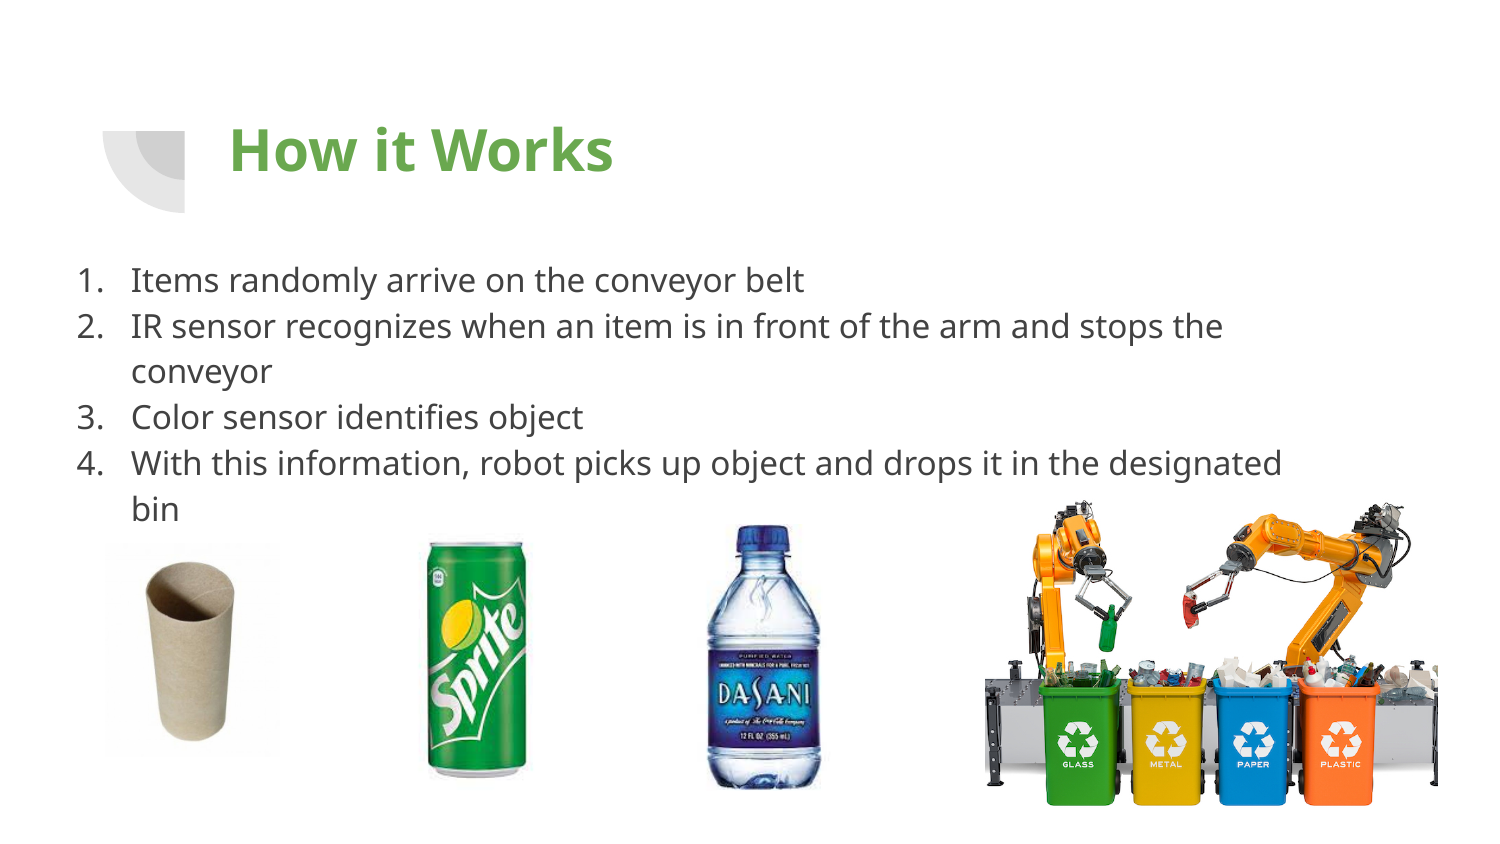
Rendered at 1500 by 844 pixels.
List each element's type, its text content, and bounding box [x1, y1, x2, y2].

title How it Works [213, 98, 1368, 263]
picture [631, 523, 898, 791]
list Items randomly arrive on the conveyor belt IR sensor recognizes when an item is in front of the arm and stops the conveyor Color sensor identifies object With this information, robot picks up object and drops it in the designated bin [40, 180, 1302, 598]
picture [985, 487, 1438, 827]
picture [342, 523, 610, 791]
picture [105, 543, 280, 757]
